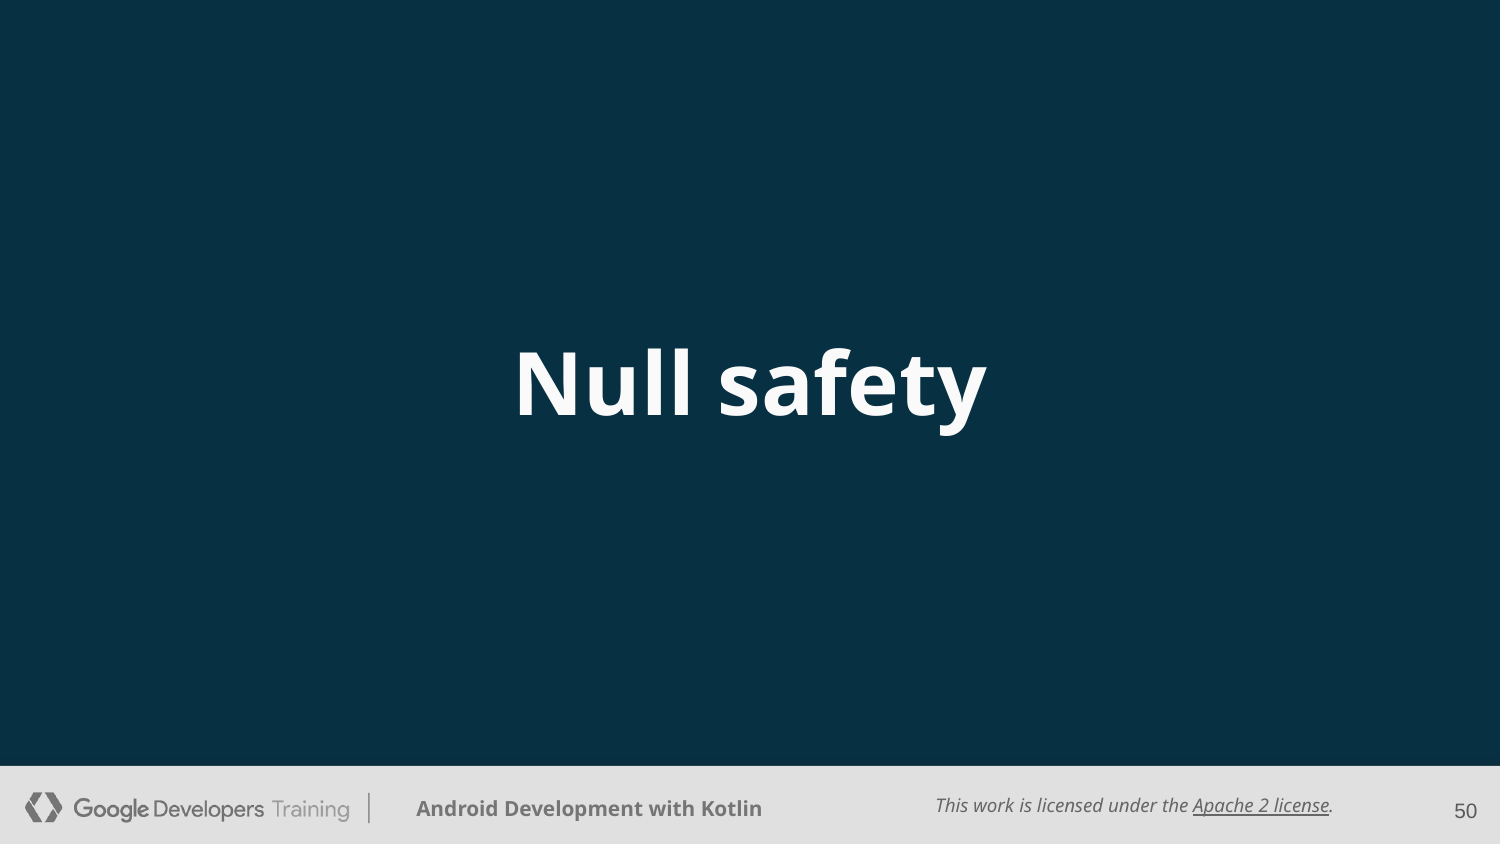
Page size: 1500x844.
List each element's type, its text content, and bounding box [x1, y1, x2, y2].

picture [0, 0, 1500, 844]
slide_number ‹#› [1402, 777, 1493, 842]
title Null safety [51, 0, 1449, 762]
